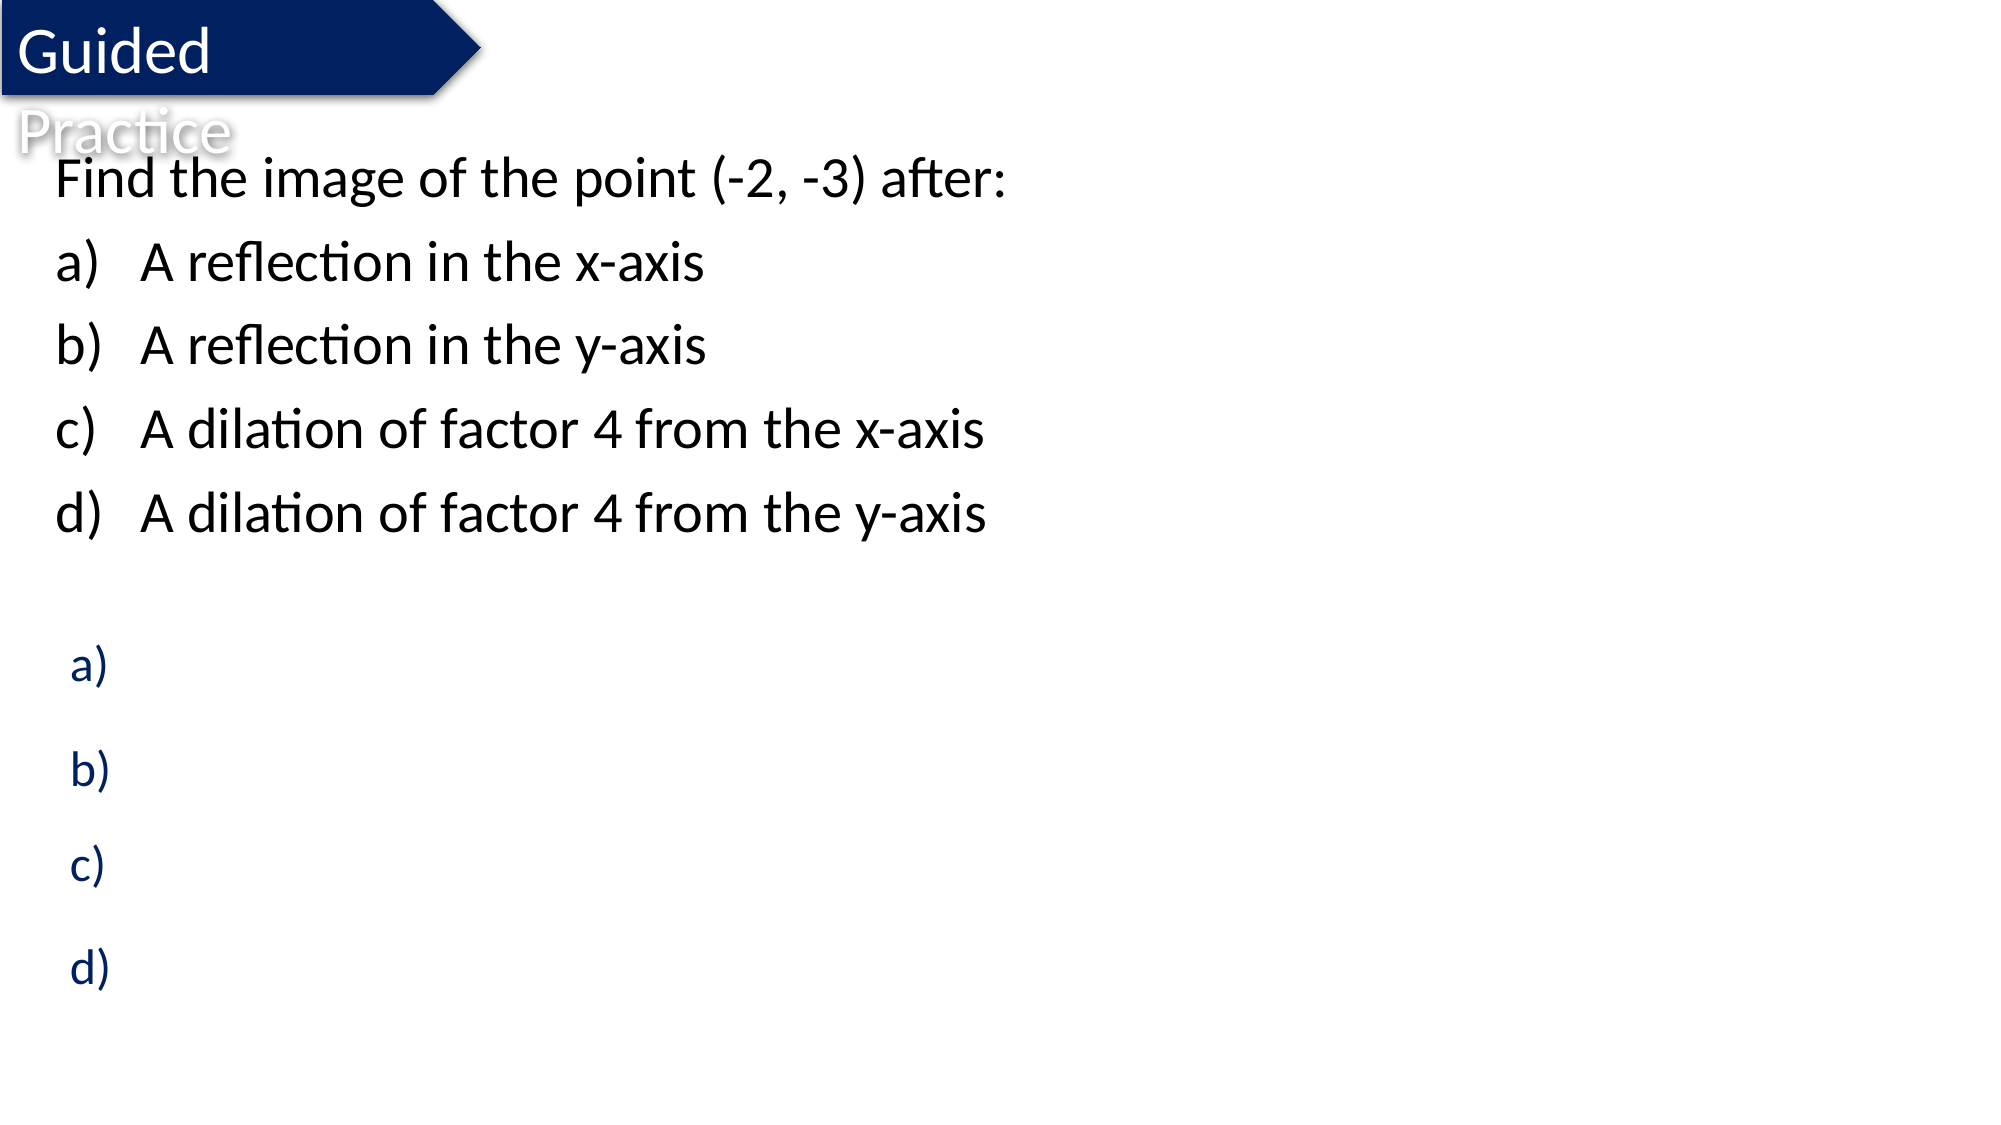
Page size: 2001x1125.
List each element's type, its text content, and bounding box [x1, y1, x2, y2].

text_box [448, 273, 733, 307]
text_box Guided Practice [2, 0, 481, 95]
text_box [648, 396, 1440, 483]
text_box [687, 509, 1500, 582]
list Find the image of the point (-2, -3) after: A reflection in the x-axis A reflection in the y-axis A dilation of factor 4 from the x-axis A dilation of factor 4 from the y-axis [40, 139, 1899, 966]
